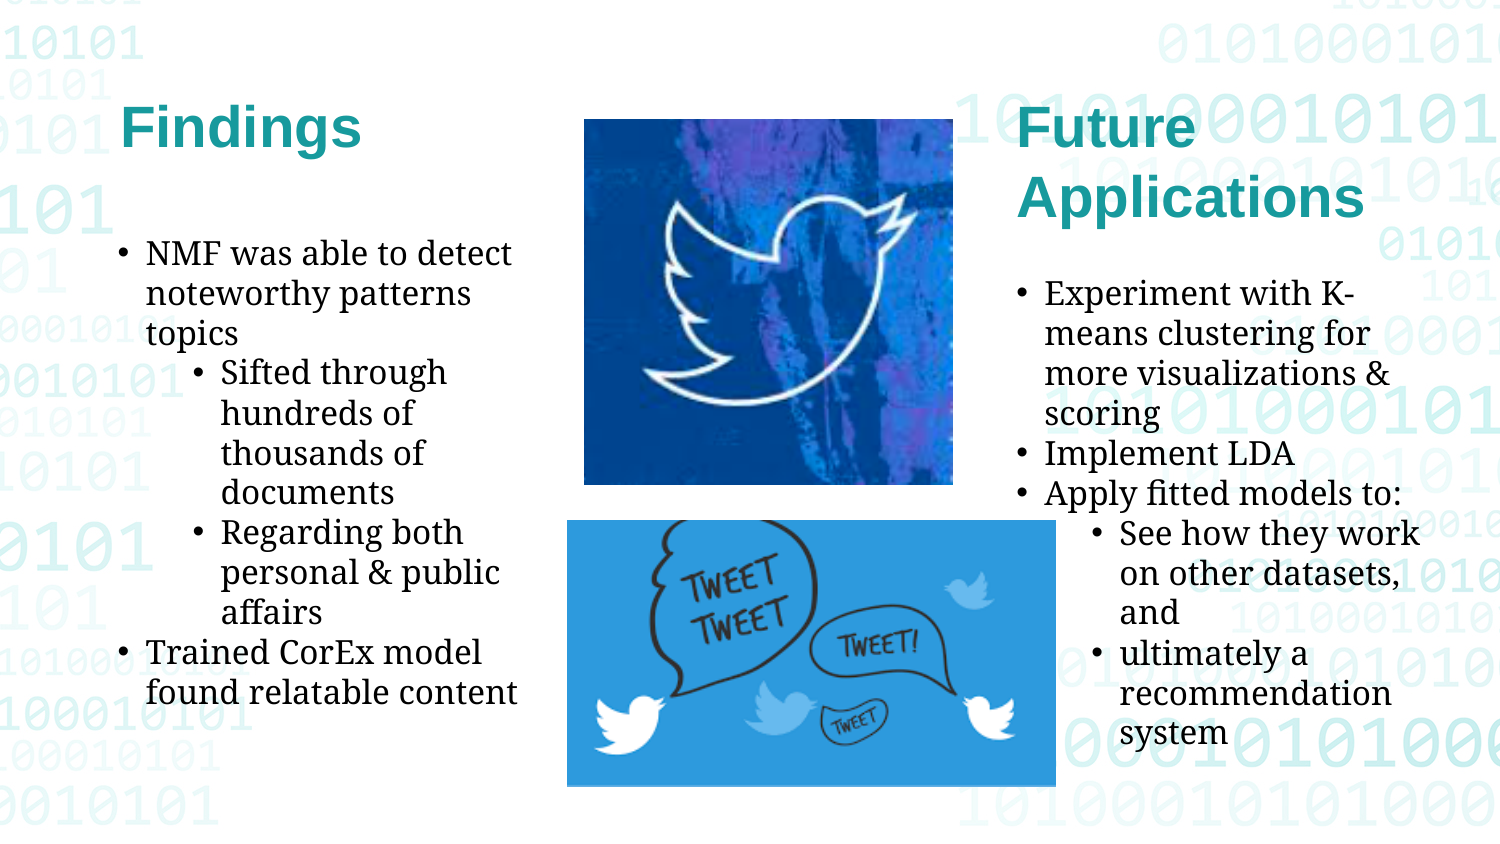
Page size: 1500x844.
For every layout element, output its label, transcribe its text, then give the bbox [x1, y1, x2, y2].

text_box Future Applications [1001, 82, 1463, 214]
text_box NMF was able to detect noteworthy patterns topics Sifted through hundreds of thousands of documents Regarding both personal & public affairs Trained CorEx model found relatable content [102, 224, 564, 759]
text_box Experiment with K-means clustering for more visualizations & scoring Implement LDA Apply fitted models to: See how they work on other datasets, and ultimately a recommendation system [1001, 265, 1463, 799]
picture [0, 0, 1500, 844]
text_box Findings [105, 82, 516, 186]
